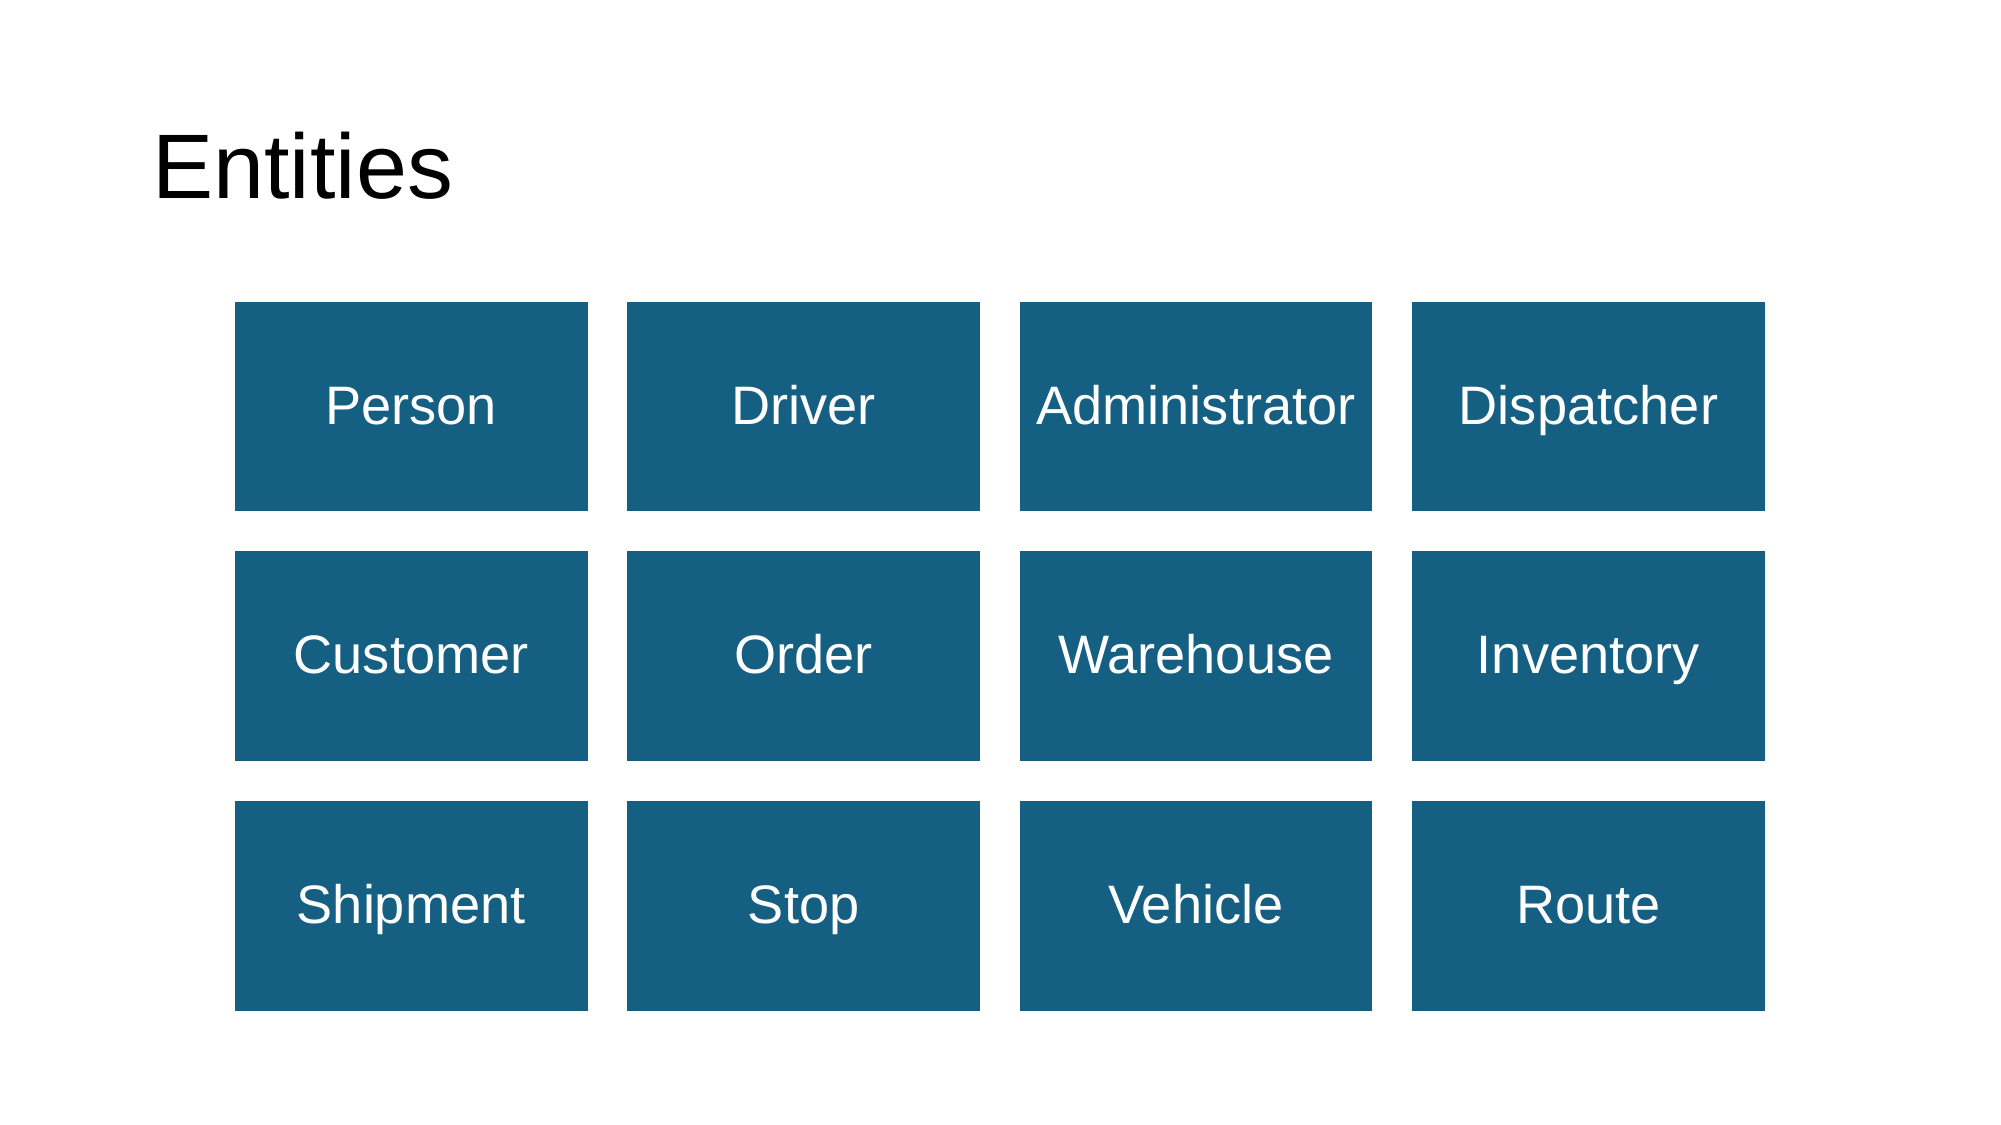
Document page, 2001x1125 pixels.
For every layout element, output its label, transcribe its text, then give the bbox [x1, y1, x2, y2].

title Entities [137, 59, 1863, 278]
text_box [137, 299, 1863, 1014]
